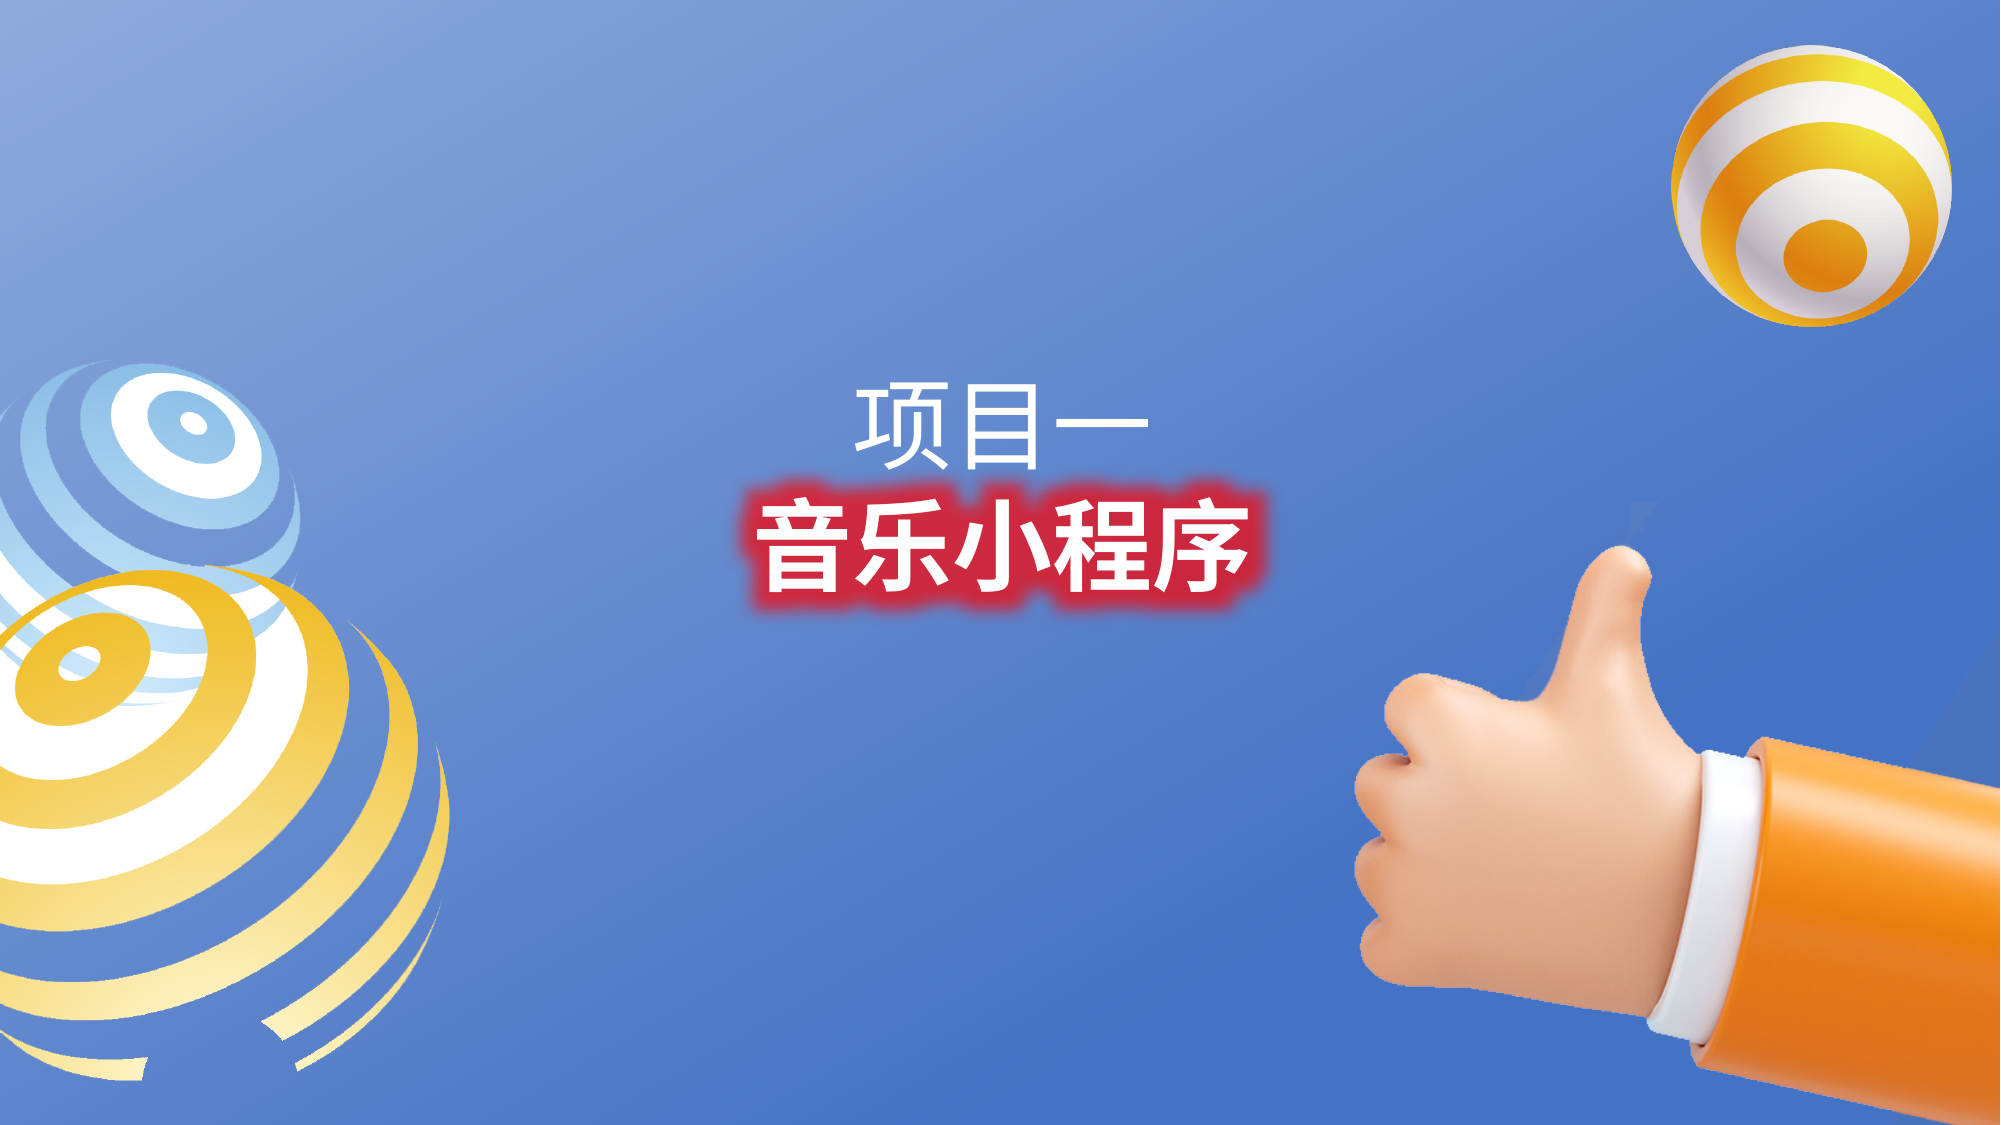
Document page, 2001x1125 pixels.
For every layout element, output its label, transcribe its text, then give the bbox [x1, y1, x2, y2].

text_box 音乐小程序 [626, 483, 1380, 604]
picture [1318, 502, 2000, 1125]
picture [0, 347, 518, 1125]
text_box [747, 456, 1259, 460]
text_box 项目一 [747, 354, 1259, 456]
picture [1670, 45, 1952, 327]
